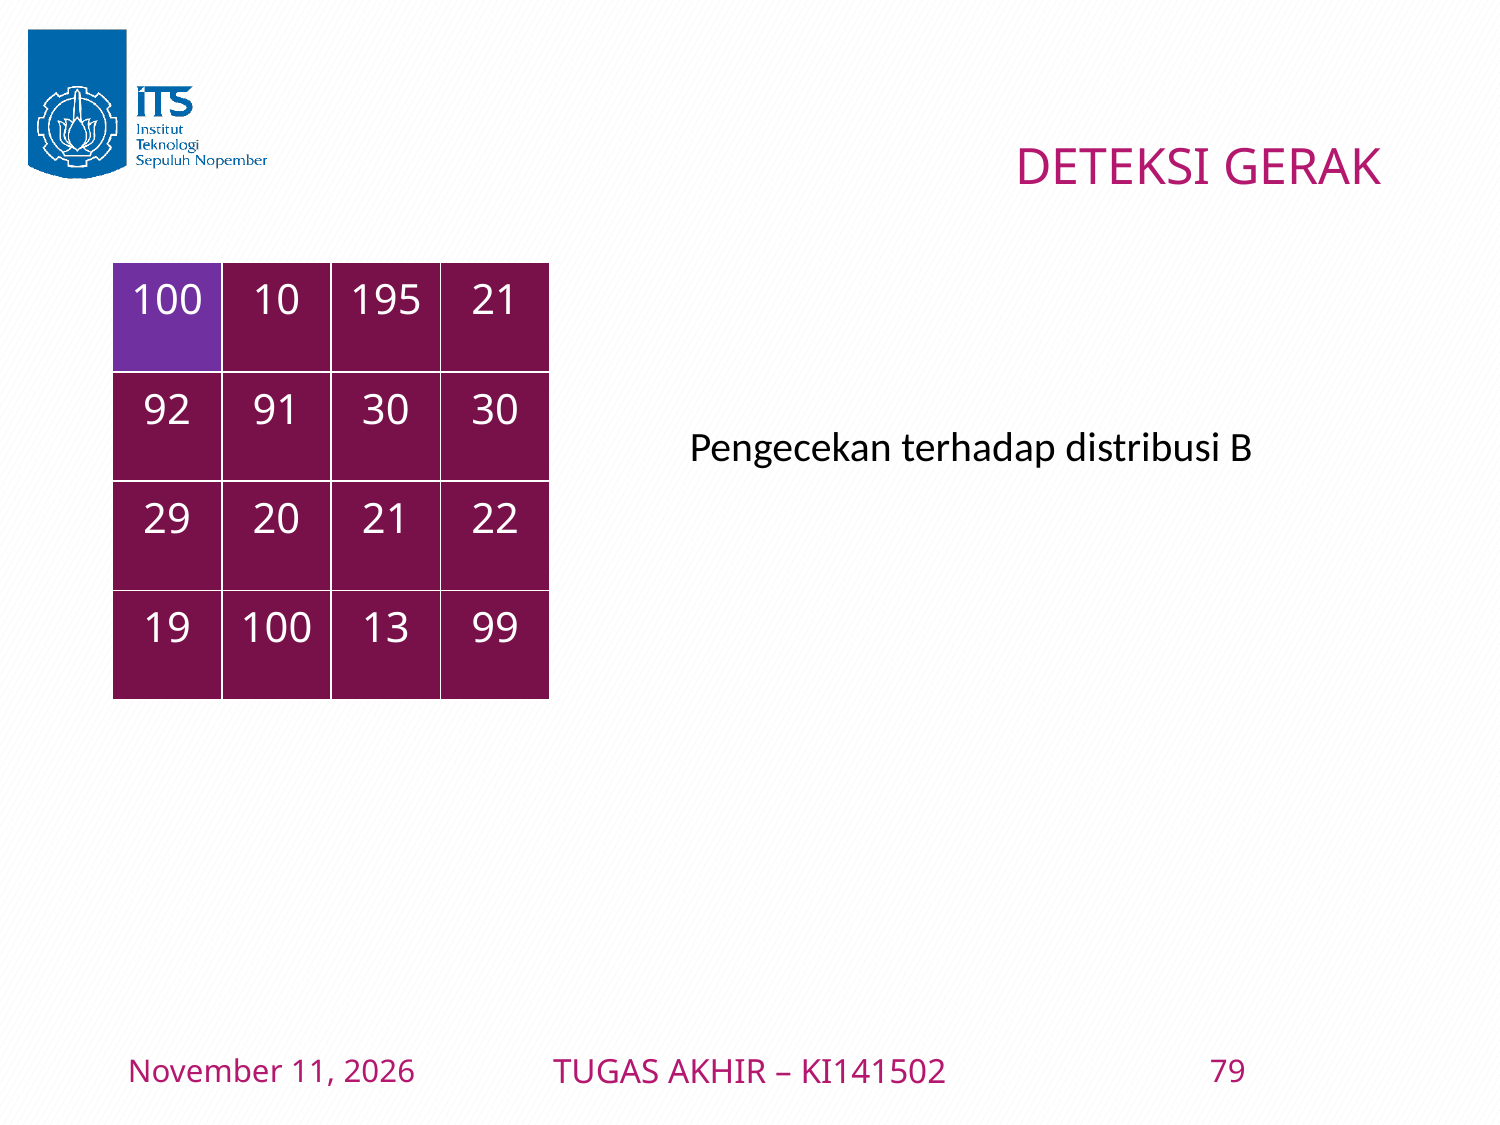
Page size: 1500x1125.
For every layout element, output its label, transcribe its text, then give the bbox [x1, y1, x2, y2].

table_cell 21 [332, 482, 440, 590]
table_cell 20 [223, 482, 330, 590]
table_cell 92 [113, 373, 221, 480]
table_cell 100 [223, 591, 330, 699]
footer TUGAS AKHIR – KI141502 [496, 1042, 1004, 1103]
table_header 21 [441, 263, 549, 371]
table_cell 30 [332, 373, 440, 480]
picture [19, 21, 274, 187]
table_header 195 [332, 263, 440, 371]
table_cell 99 [441, 591, 549, 699]
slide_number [103, 1042, 441, 1103]
table_header 100 [113, 263, 221, 371]
table_cell 22 [441, 482, 549, 590]
table_cell 13 [332, 591, 440, 699]
table_cell 91 [223, 373, 330, 480]
slide_number 79 [1059, 1042, 1397, 1103]
table_cell 30 [441, 373, 549, 480]
table_header 10 [223, 263, 330, 371]
table_cell 19 [113, 591, 221, 699]
table_cell 29 [113, 482, 221, 590]
title DETEKSI GERAK [103, 59, 1397, 278]
